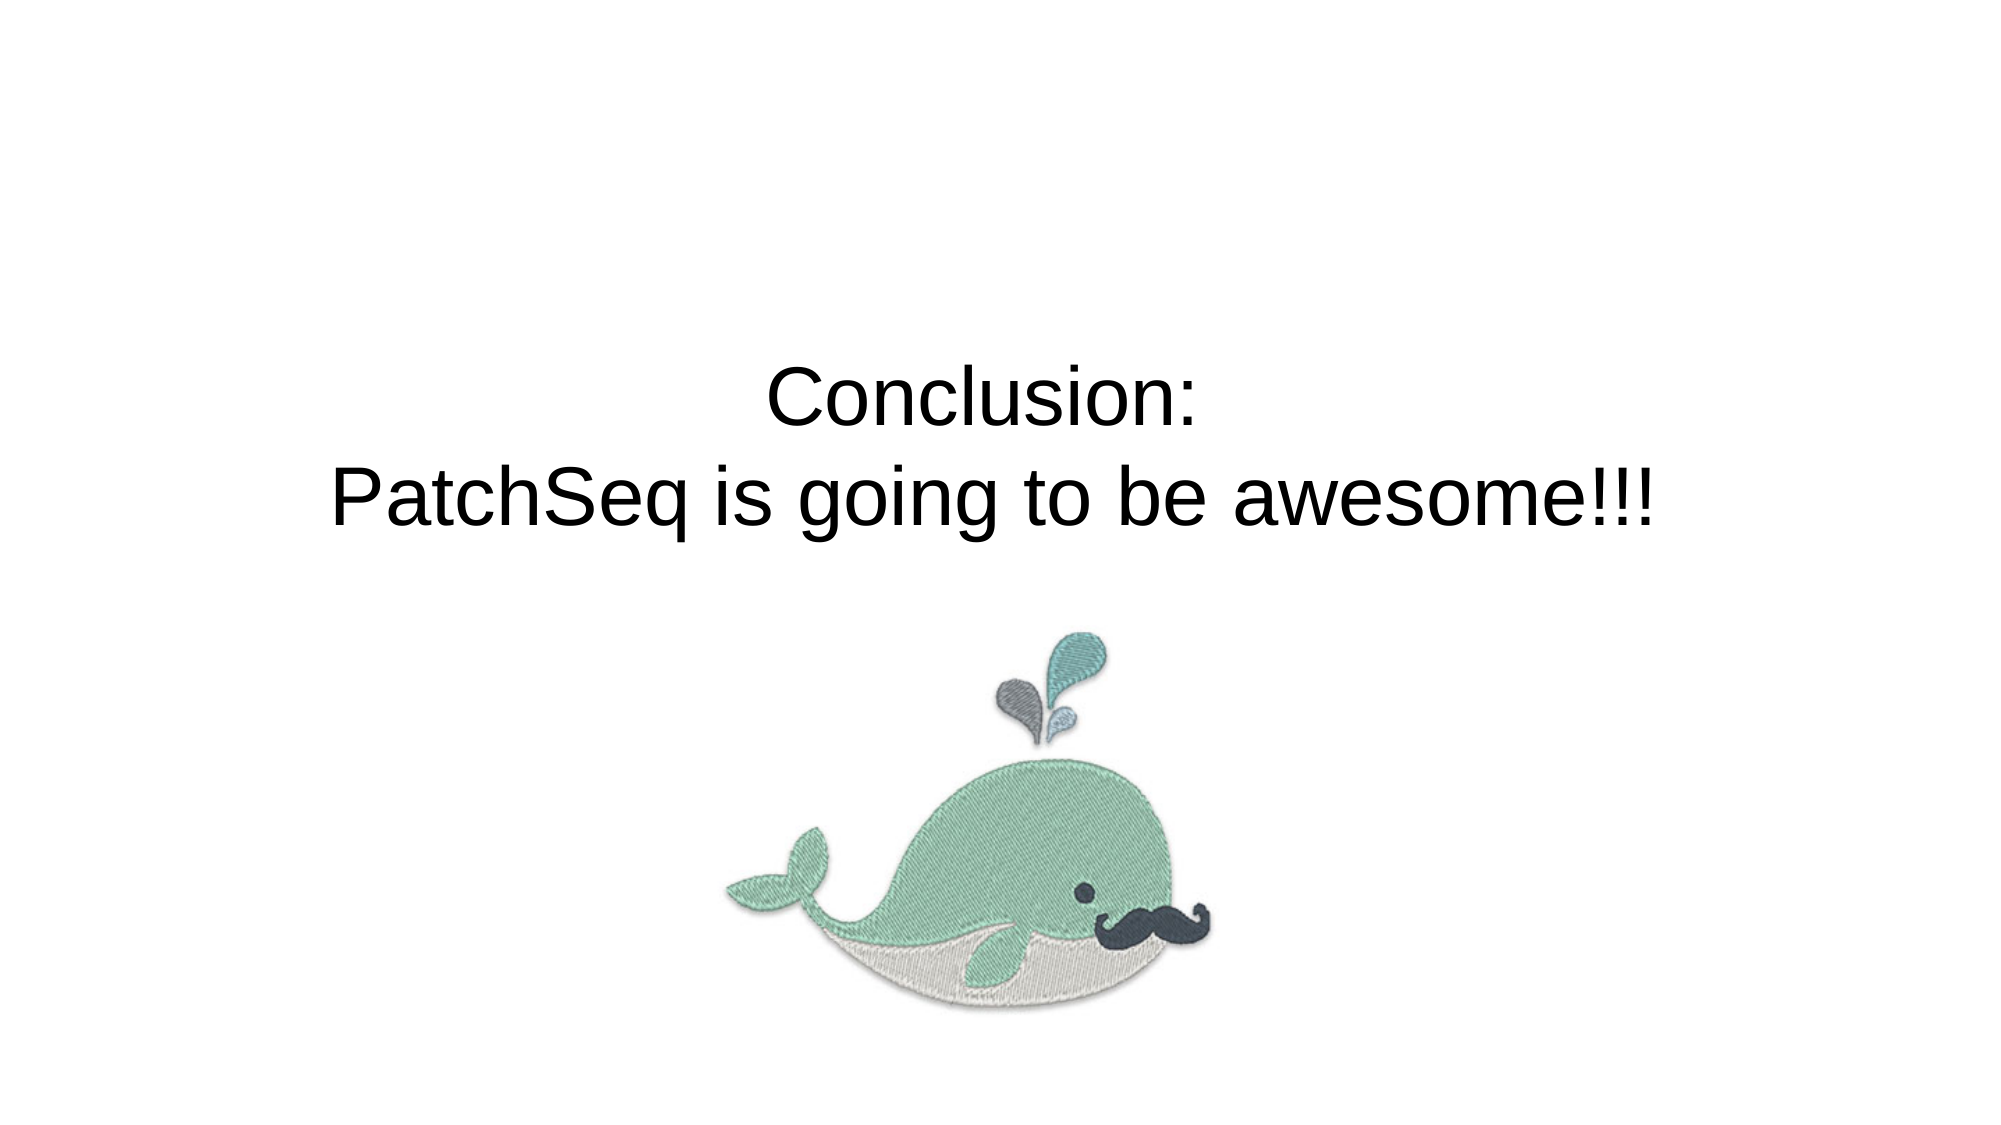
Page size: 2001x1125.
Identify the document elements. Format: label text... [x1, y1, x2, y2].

text_box Conclusion: PatchSeq is going to be awesome!!! [242, 334, 1746, 536]
picture [707, 592, 1236, 1086]
